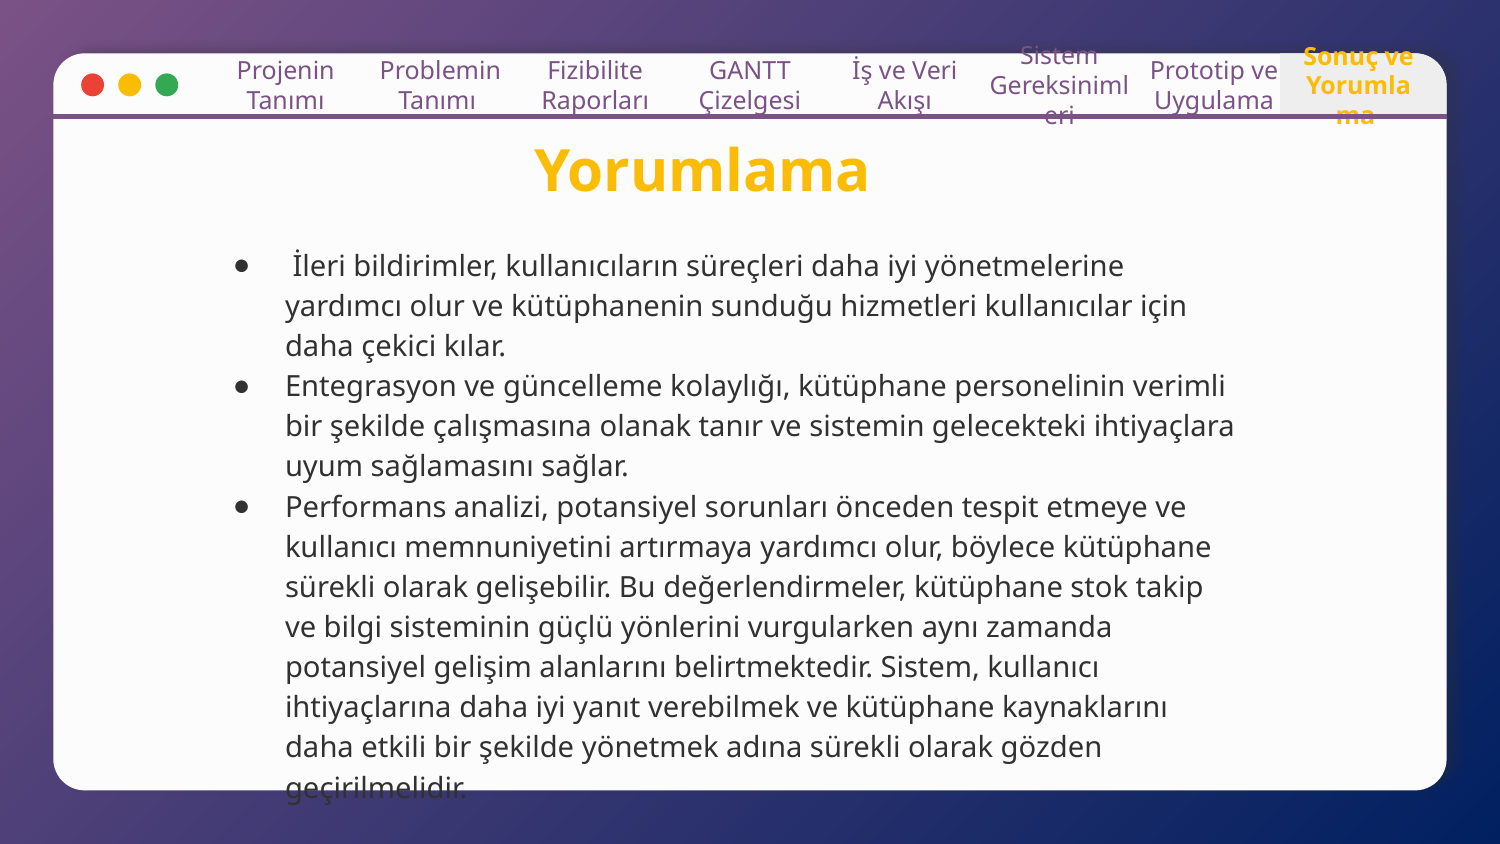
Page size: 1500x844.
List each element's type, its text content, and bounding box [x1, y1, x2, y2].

title Yorumlama [385, 140, 1020, 218]
text_box Sonuç ve Yorumlama [1290, 53, 1447, 114]
list İleri bildirimler, kullanıcıların süreçleri daha iyi yönetmelerine yardımcı olur ve kütüphanenin sunduğu hizmetleri kullanıcılar için daha çekici kılar. Entegrasyon ve güncelleme kolaylığı, kütüphane personelinin verimli bir şekilde çalışmasına olanak tanır ve sistemin gelecekteki ihtiyaçlara uyum sağlamasını sağlar. Performans analizi, potansiyel sorunları önceden tespit etmeye ve kullanıcı memnuniyetini artırmaya yardımcı olur, böylece kütüphane sürekli olarak gelişebilir. Bu değerlendirmeler, kütüphane stok takip ve bilgi sisteminin güçlü yönlerini vurgularken aynı zamanda potansiyel gelişim alanlarını belirtmektedir. Sistem, kullanıcı ihtiyaçlarına daha iyi yanıt verebilmek ve kütüphane kaynaklarını daha etkili bir şekilde yönetmek adına sürekli olarak gözden geçirilmelidir. [194, 226, 1251, 728]
text_box Projenin Tanımı [208, 53, 363, 114]
text_box GANTT Çizelgesi [672, 53, 827, 114]
text_box İş ve Veri Akışı [827, 53, 982, 114]
text_box Sistem Gereksinimleri [982, 53, 1137, 114]
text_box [80, 73, 179, 97]
text_box Fizibilite Raporları [517, 53, 672, 114]
text_box Problemin Tanımı [363, 53, 518, 114]
text_box Prototip ve Uygulama [1136, 53, 1292, 114]
